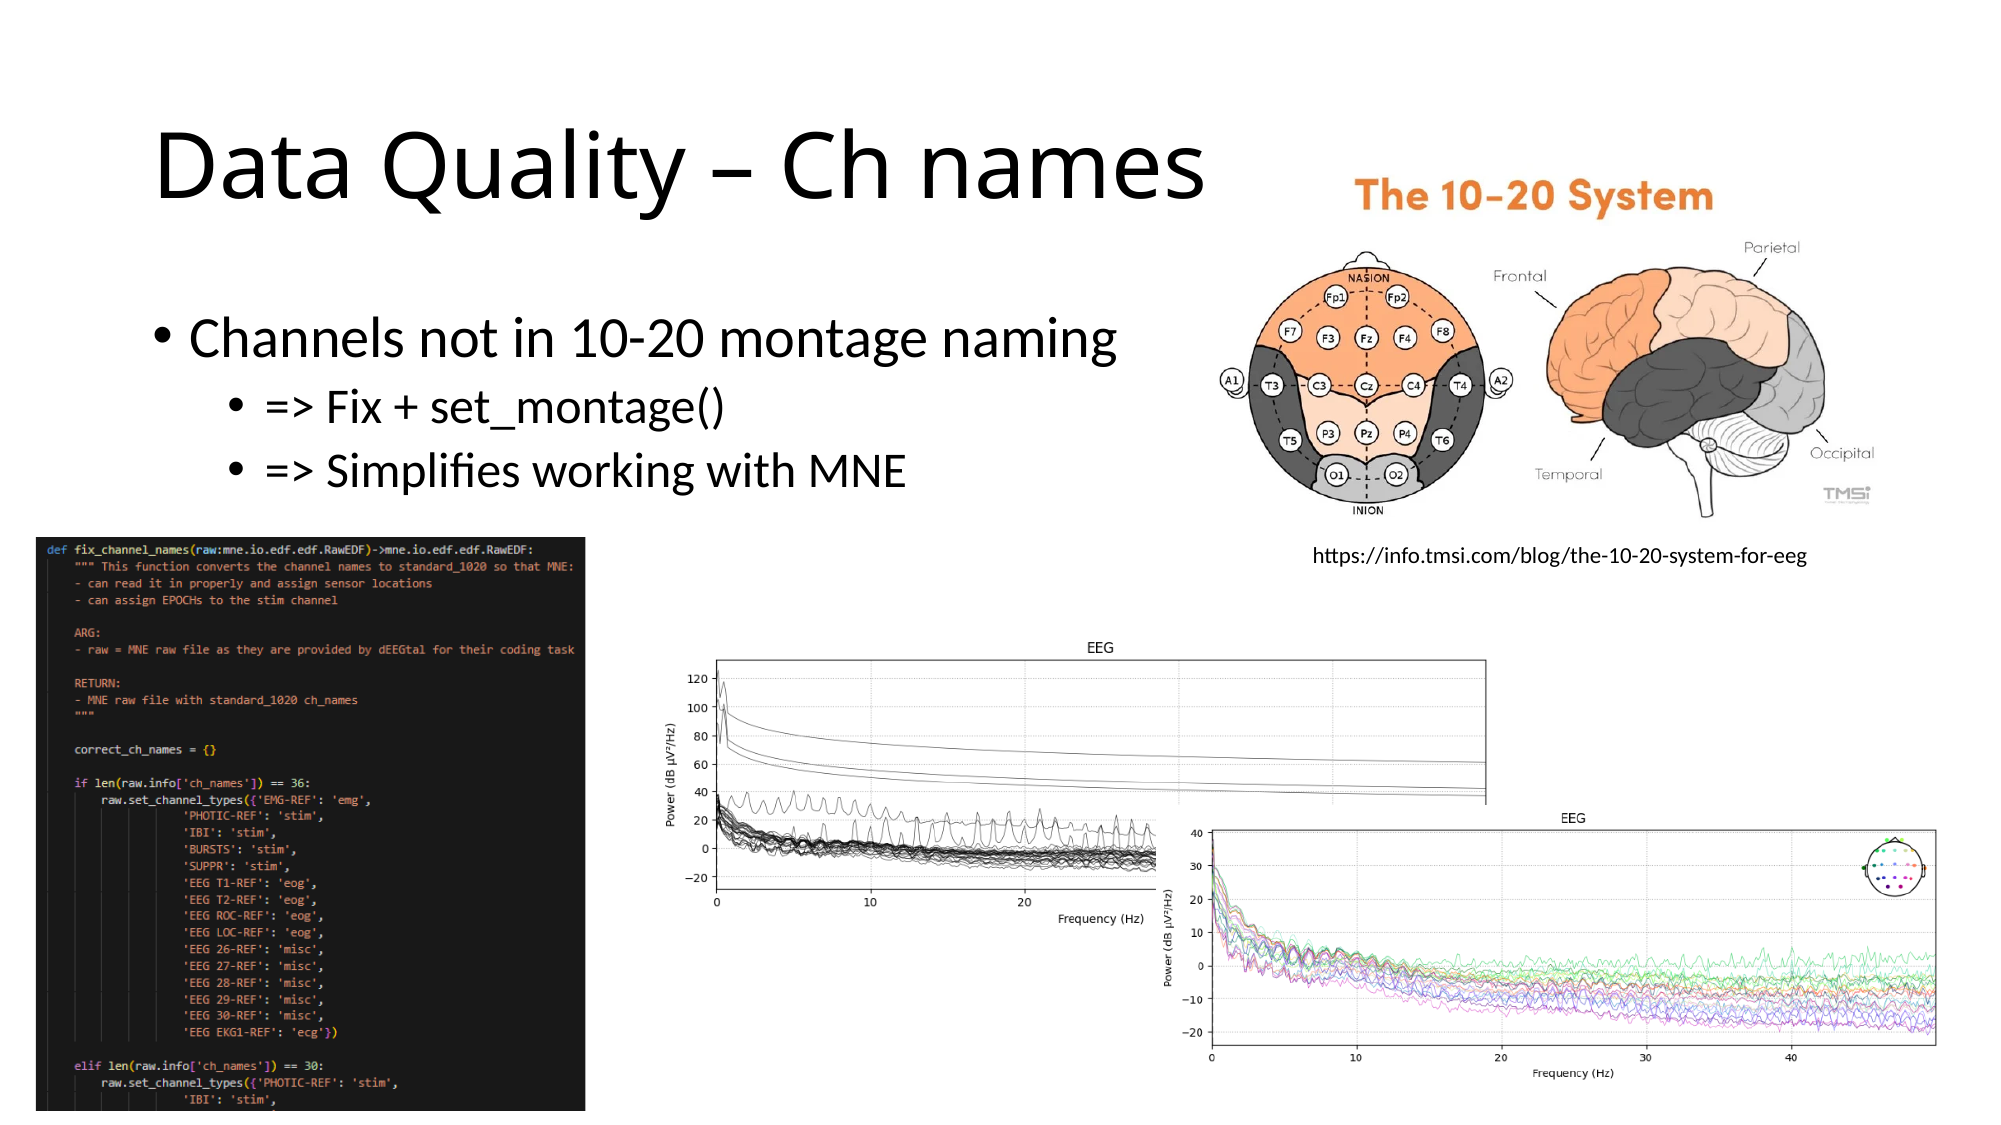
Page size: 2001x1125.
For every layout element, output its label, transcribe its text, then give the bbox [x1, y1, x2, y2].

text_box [1205, 163, 1891, 577]
picture [35, 537, 586, 1111]
list Channels not in 10-20 montage naming => Fix + set_montage() => Simplifies working with MNE [137, 299, 1202, 1014]
title Data Quality – Ch names [137, 59, 1863, 278]
picture [657, 636, 1940, 1087]
